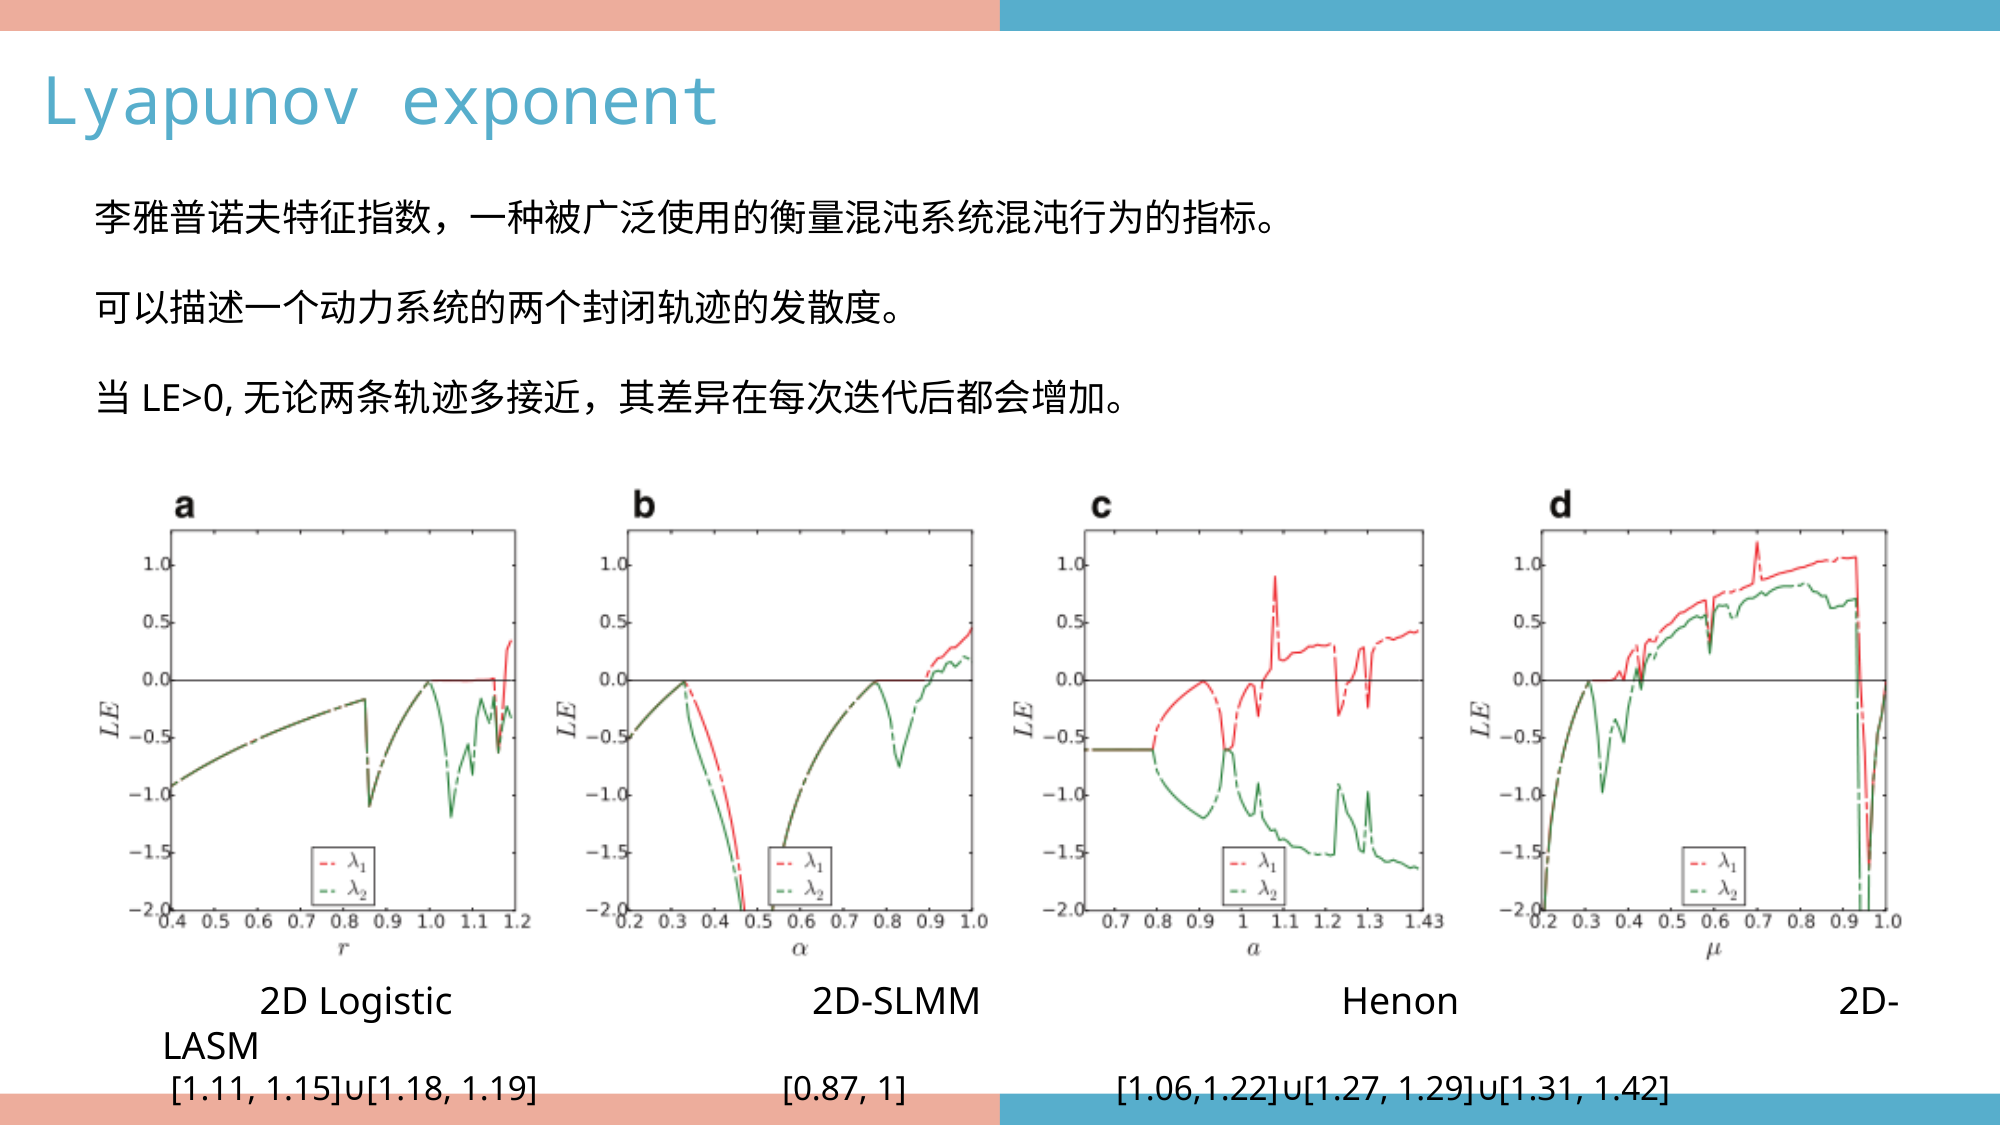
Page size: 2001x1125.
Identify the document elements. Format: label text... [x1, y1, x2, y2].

text_box 2D Logistic 2D-SLMM Henon 2D-LASM [1.11, 1.15]∪[1.18, 1.19] [0.87, 1] [1.06,1.22]∪[1.27, 1.29]∪[1.31, 1.42] [147, 970, 1989, 1115]
text_box Lyapunov exponent [26, 50, 736, 146]
picture [90, 474, 1909, 973]
text_box 李雅普诺夫特征指数，一种被广泛使用的衡量混沌系统混沌行为的指标。 可以描述一个动力系统的两个封闭轨迹的发散度。 当LE>0,无论两条轨迹多接近，其差异在每次迭代后都会增加。 [79, 187, 1532, 427]
